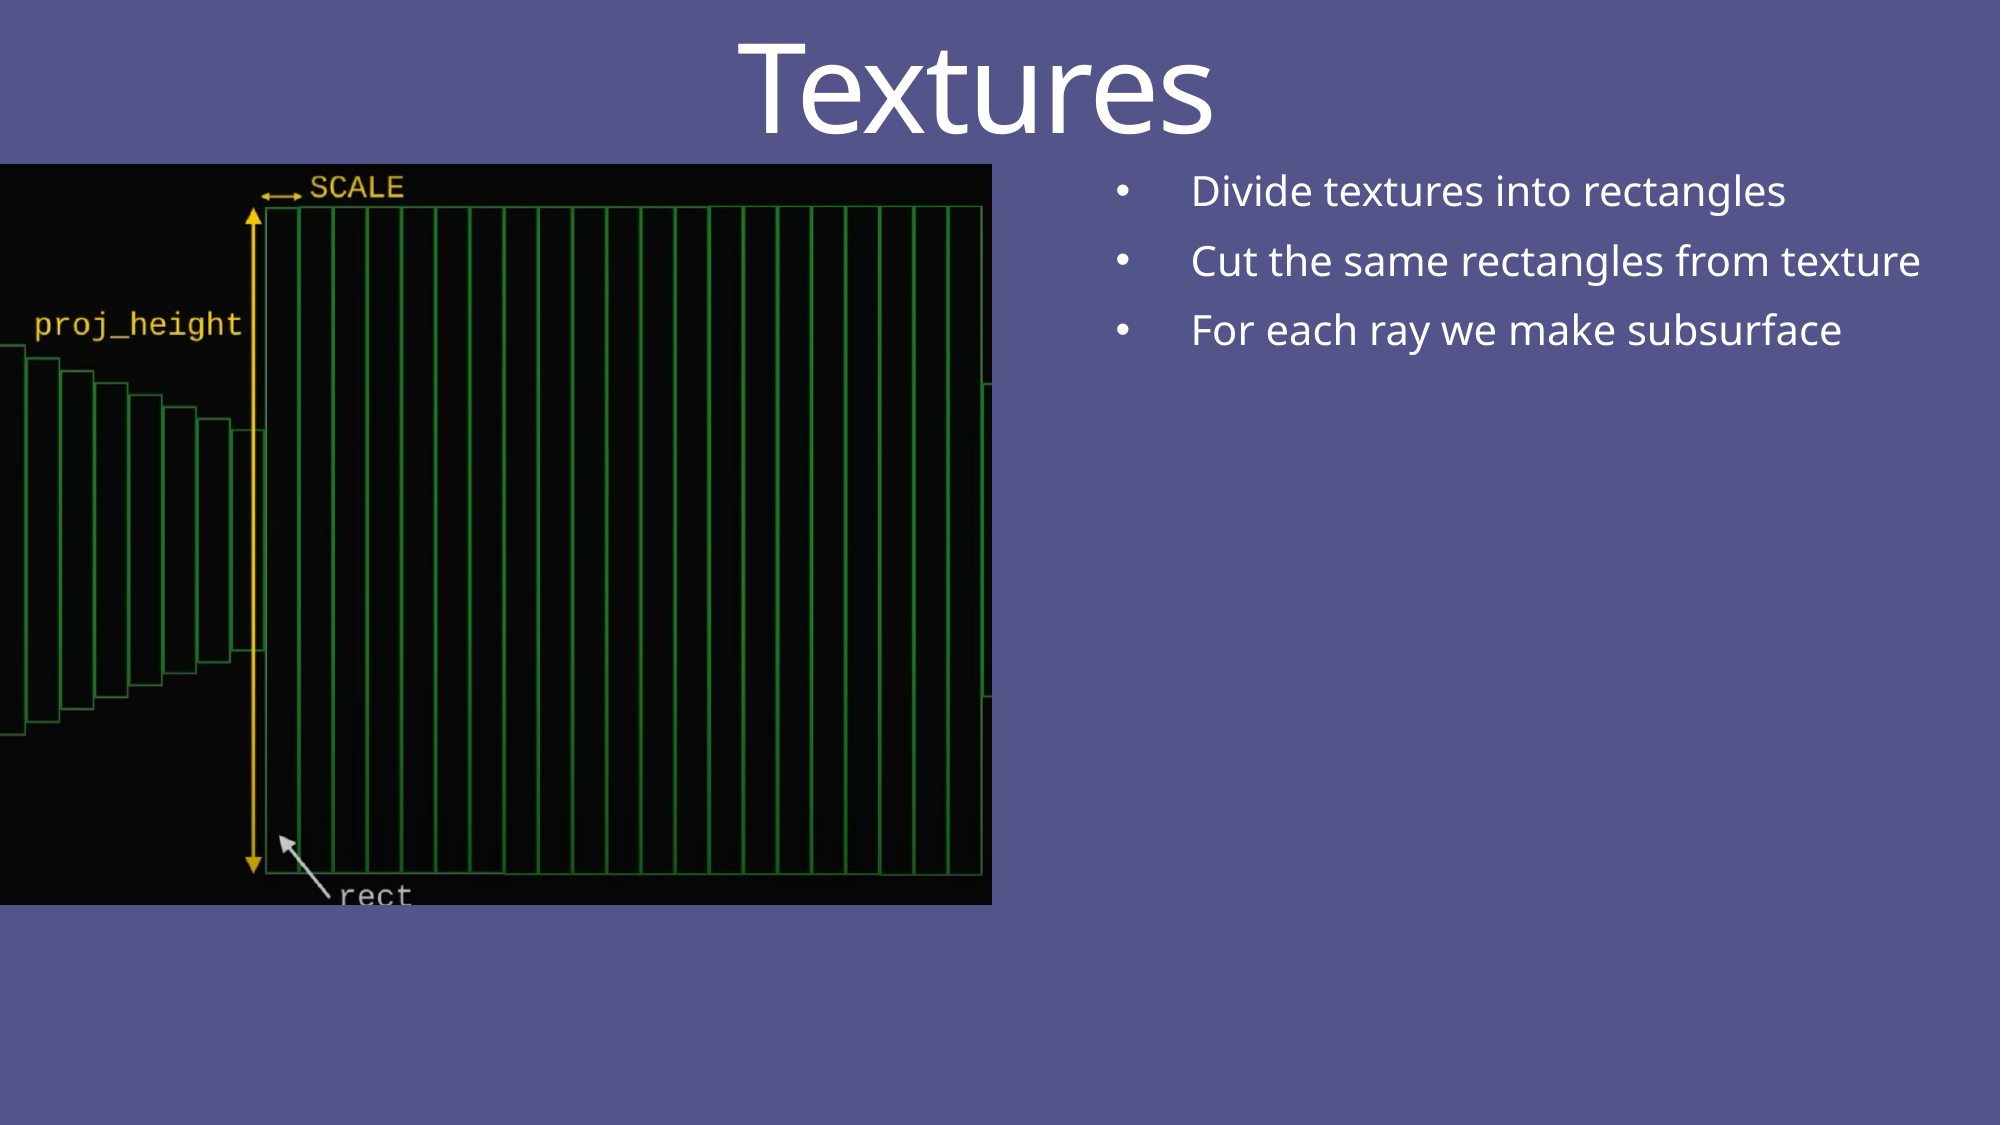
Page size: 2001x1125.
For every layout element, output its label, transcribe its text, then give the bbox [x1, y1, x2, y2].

picture [0, 164, 992, 905]
title Textures [93, 19, 1863, 165]
subtitle Divide textures into rectangles Cut the same rectangles from texture For each ray we make subsurface [1100, 164, 2000, 668]
